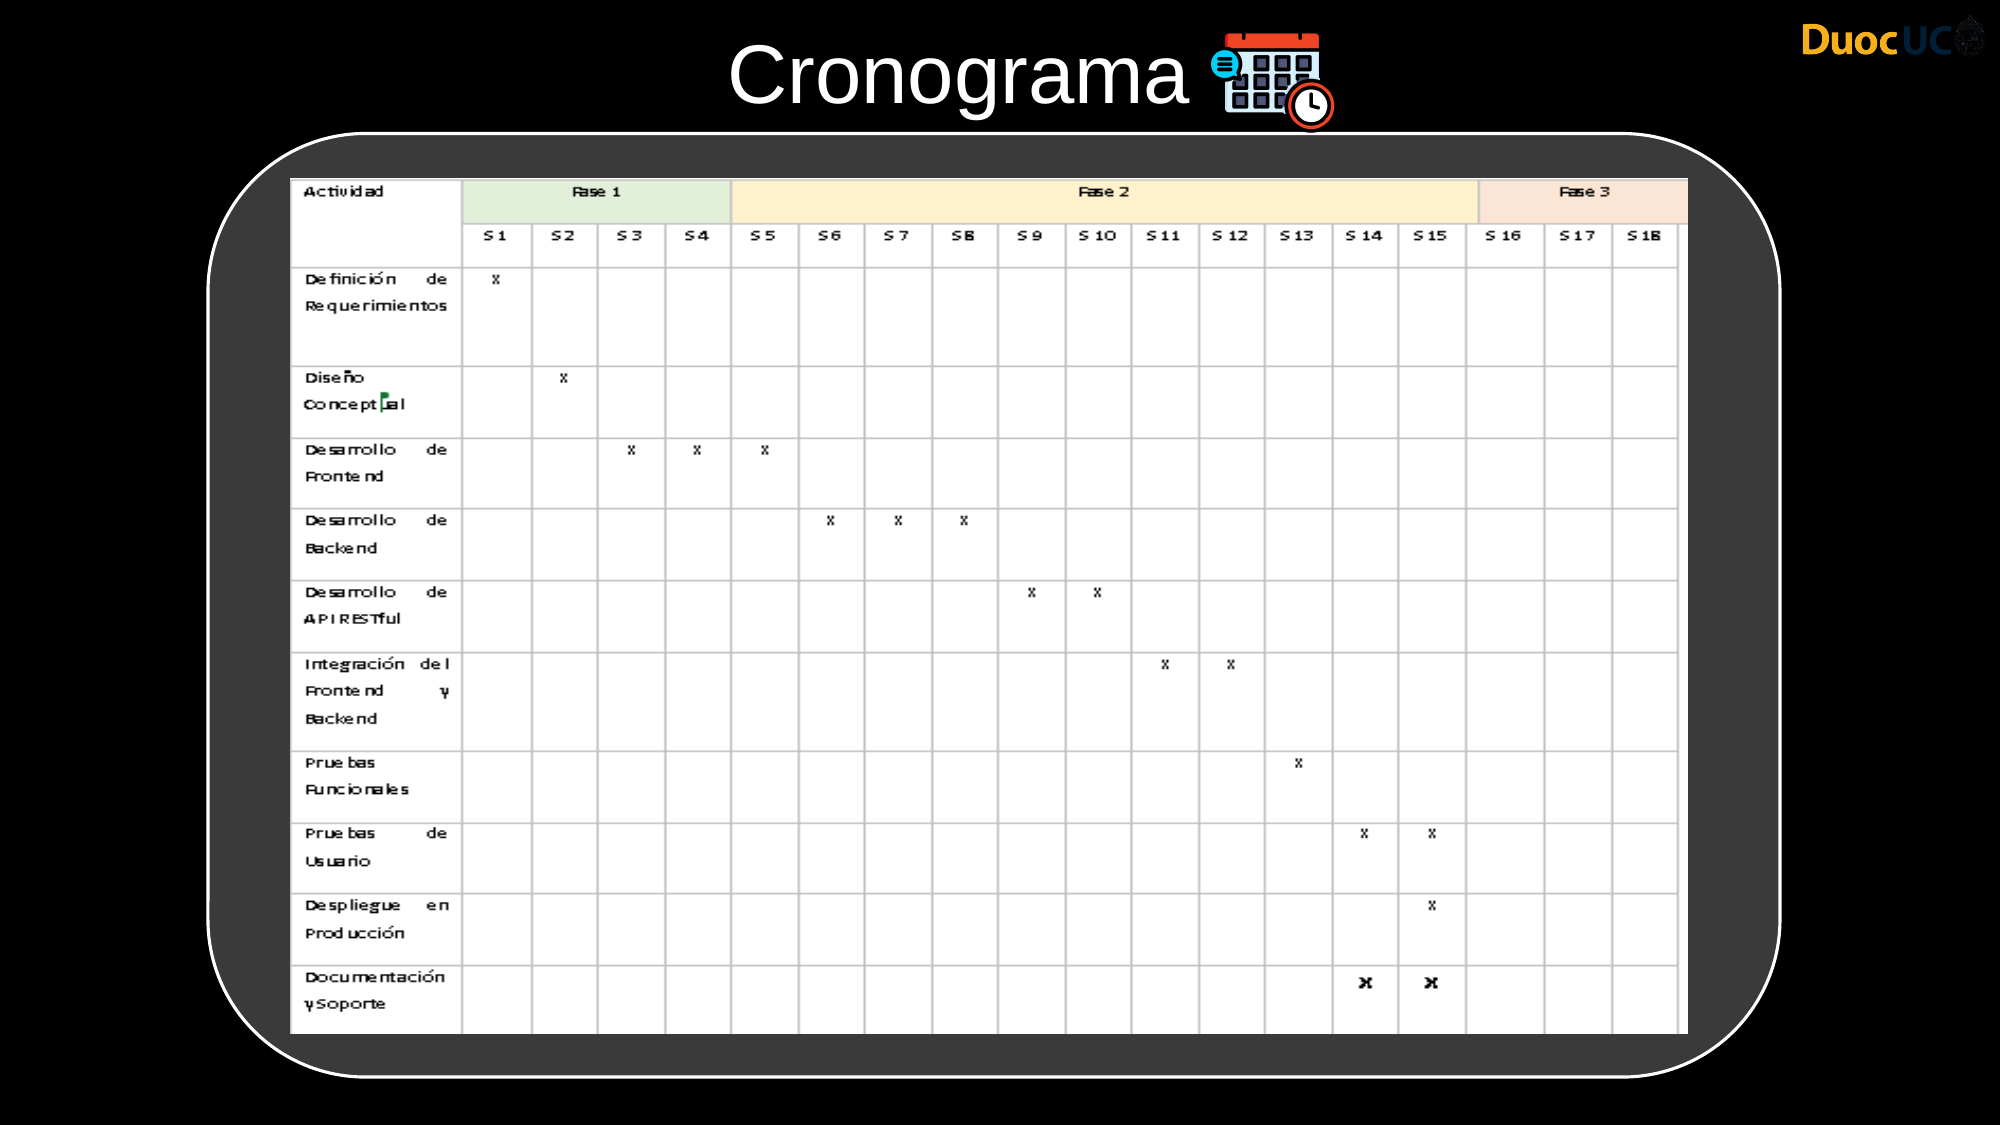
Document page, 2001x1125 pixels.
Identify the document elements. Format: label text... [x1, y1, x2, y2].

picture [1206, 12, 1339, 144]
picture [290, 178, 1688, 1034]
text_box [207, 133, 1780, 1078]
text_box Cronograma [712, 12, 1204, 128]
picture [1800, 12, 1988, 59]
